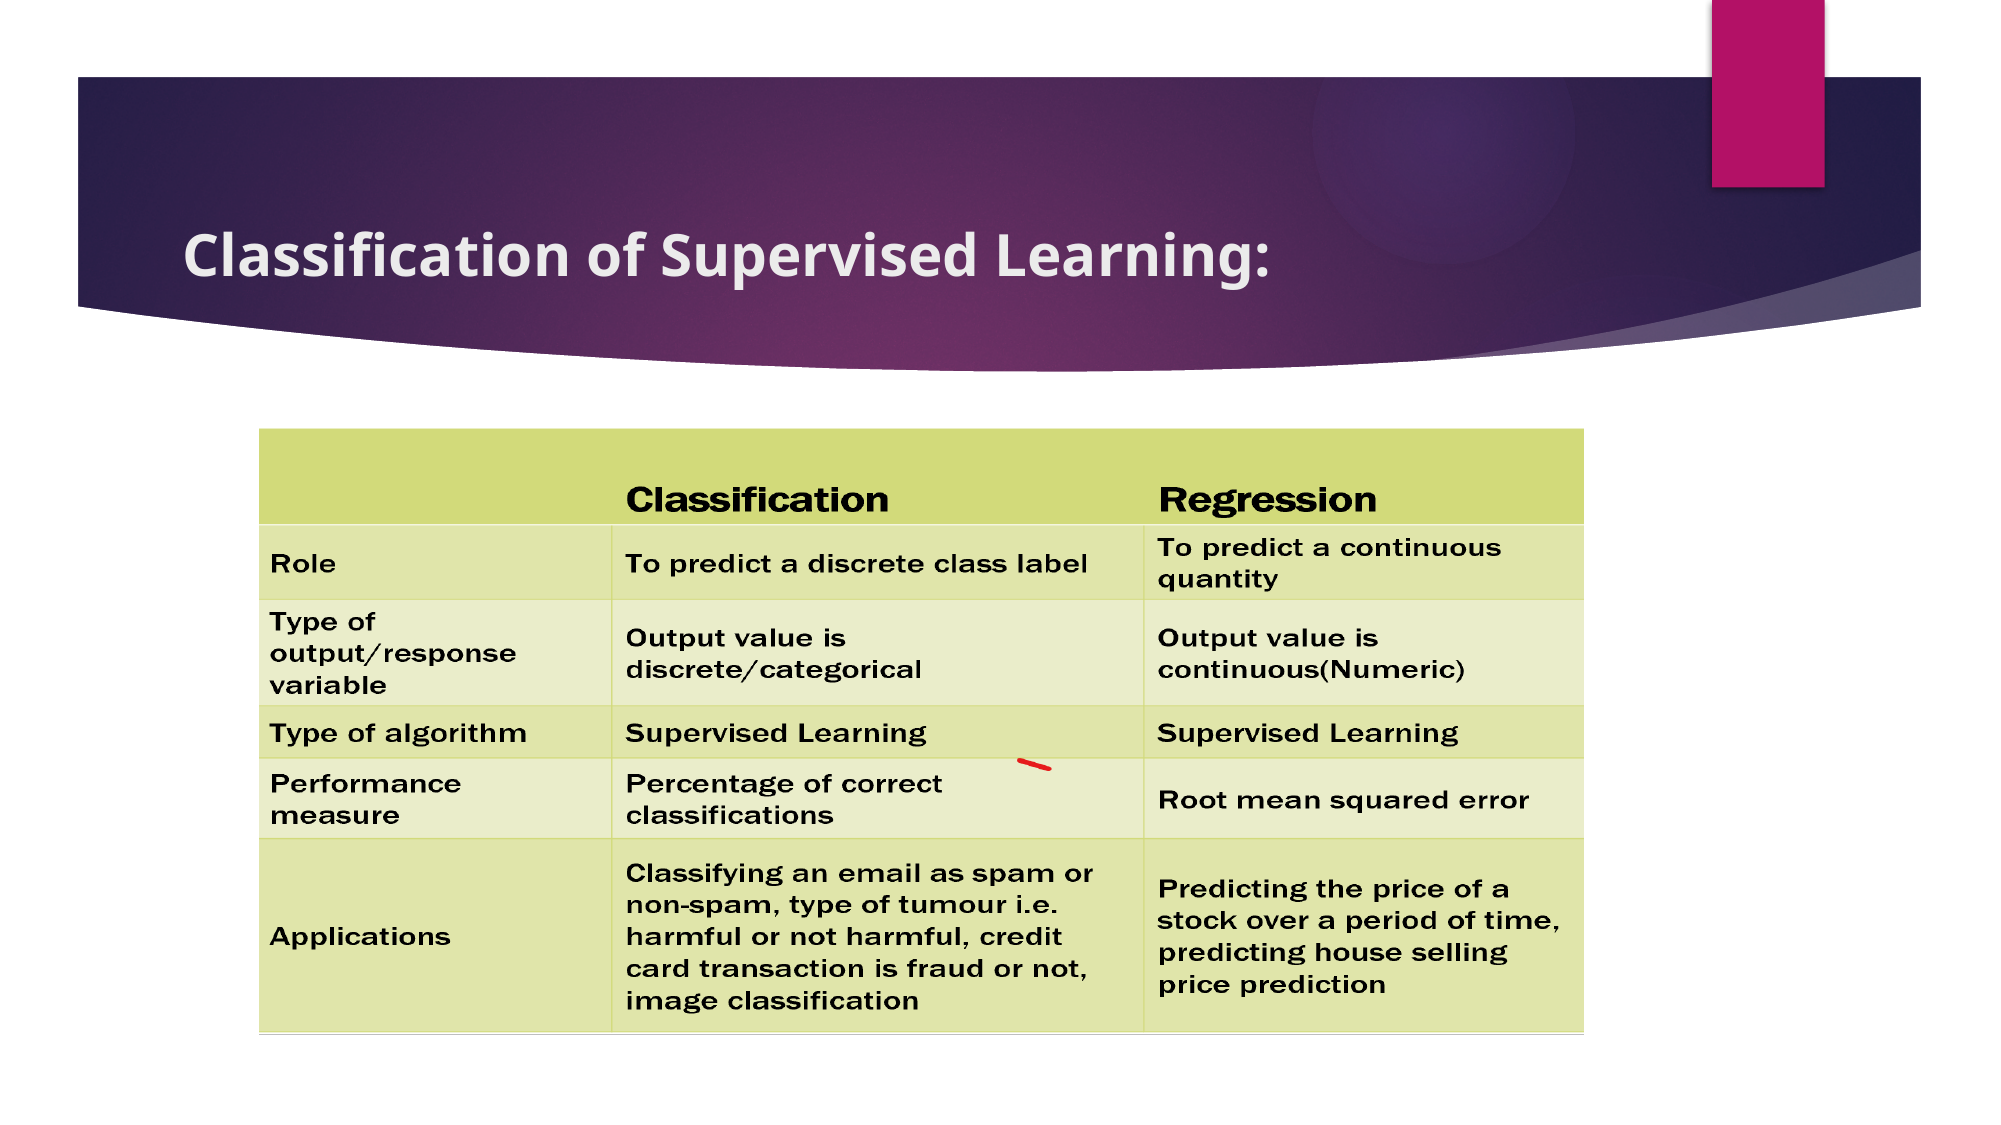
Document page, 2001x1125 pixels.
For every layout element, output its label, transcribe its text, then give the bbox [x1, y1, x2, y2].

title Classification of Supervised Learning: [168, 159, 1606, 276]
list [259, 426, 1584, 1035]
